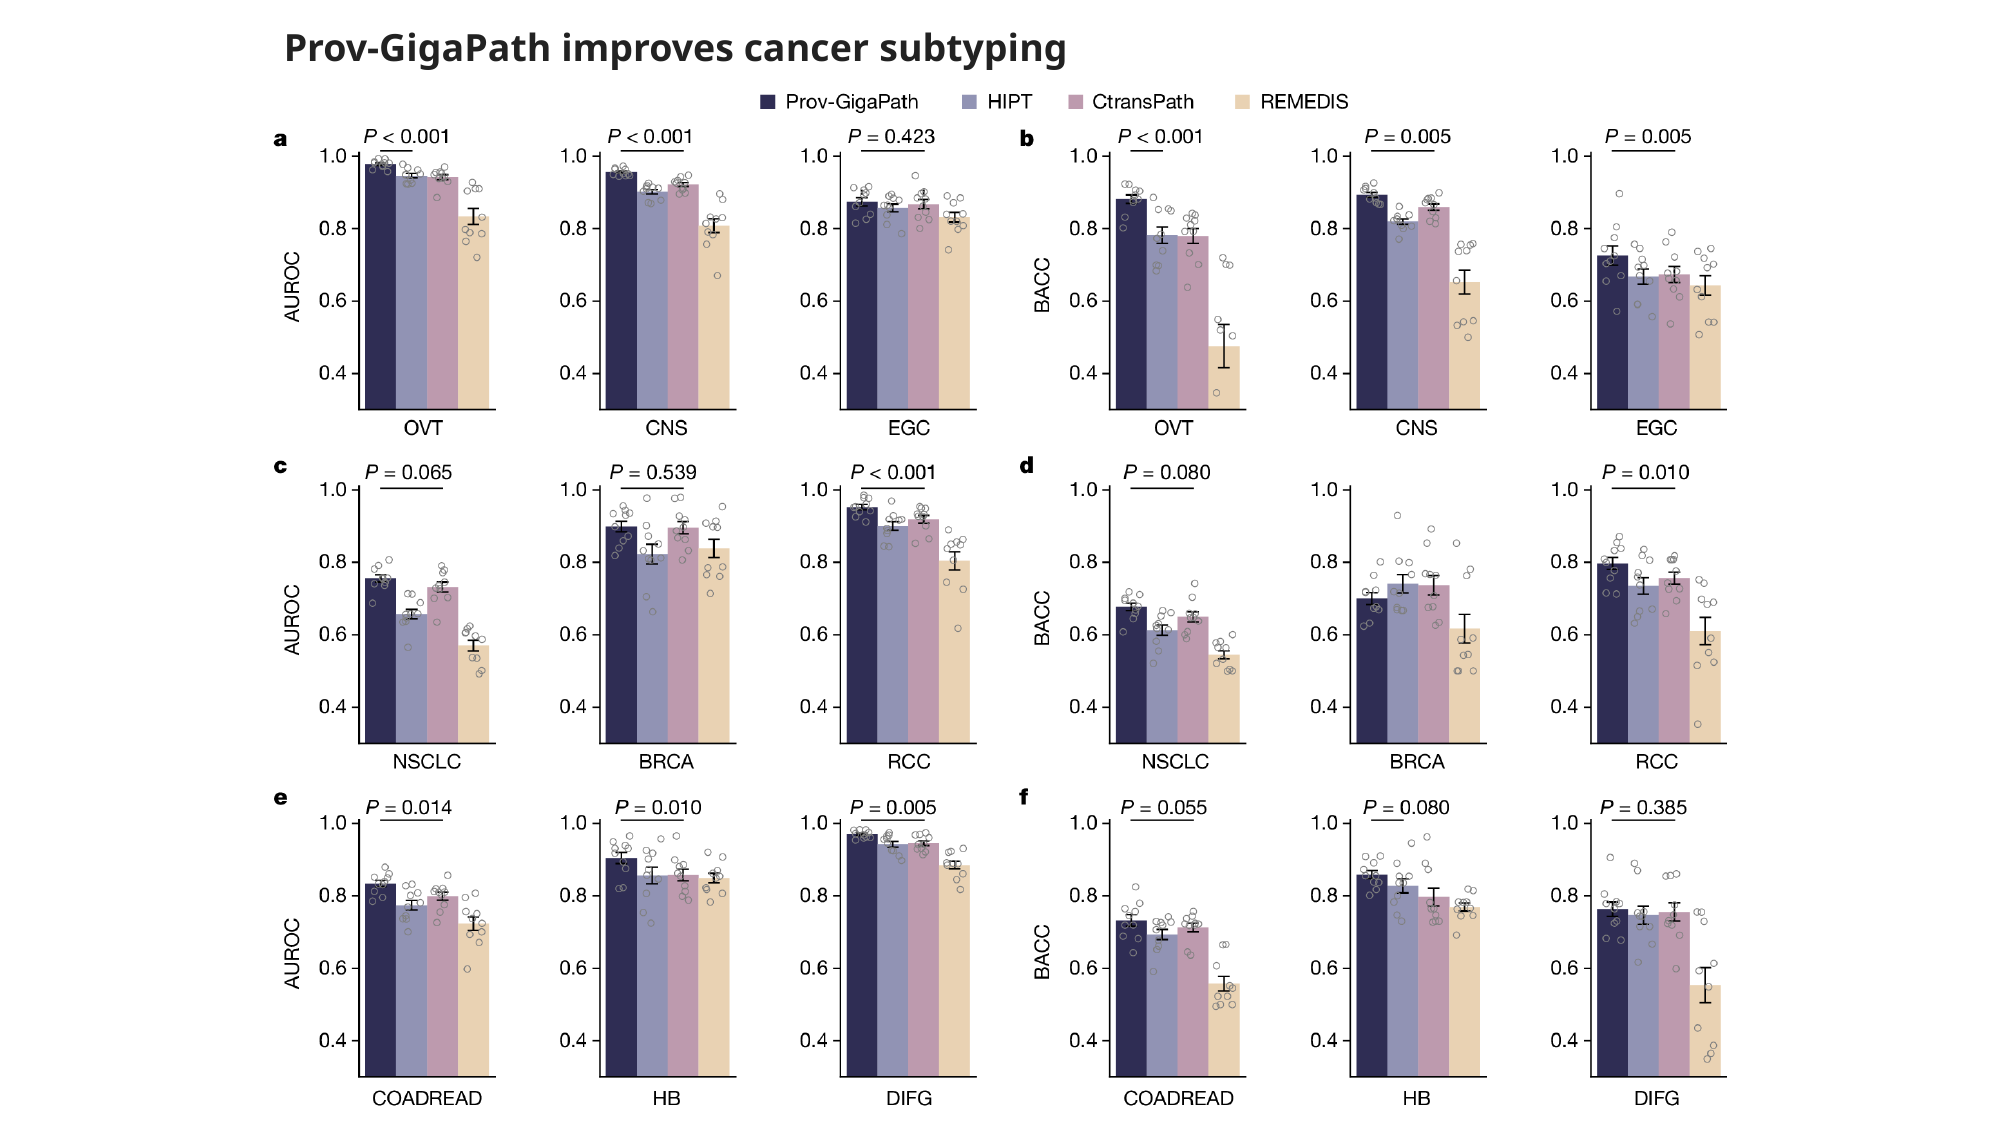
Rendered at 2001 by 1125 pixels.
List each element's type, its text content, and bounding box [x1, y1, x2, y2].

text_box Prov-GigaPath improves cancer subtyping [269, 16, 1270, 77]
picture [273, 91, 1727, 1109]
